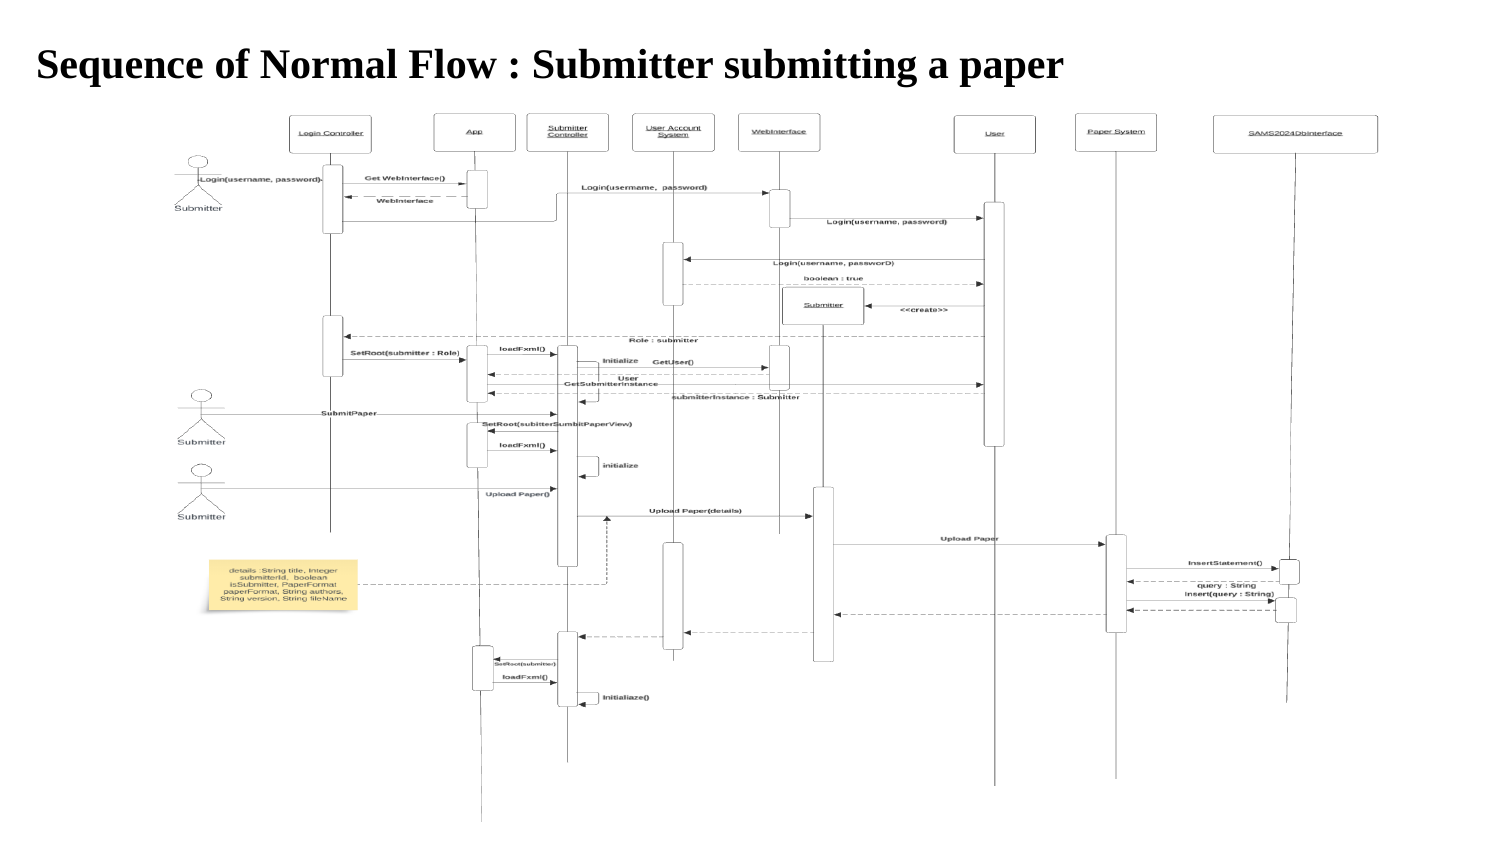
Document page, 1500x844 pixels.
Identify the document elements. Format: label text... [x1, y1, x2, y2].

title Sequence of Normal Flow : Submitter submitting a paper [20, 21, 1286, 115]
picture [141, 94, 1408, 836]
